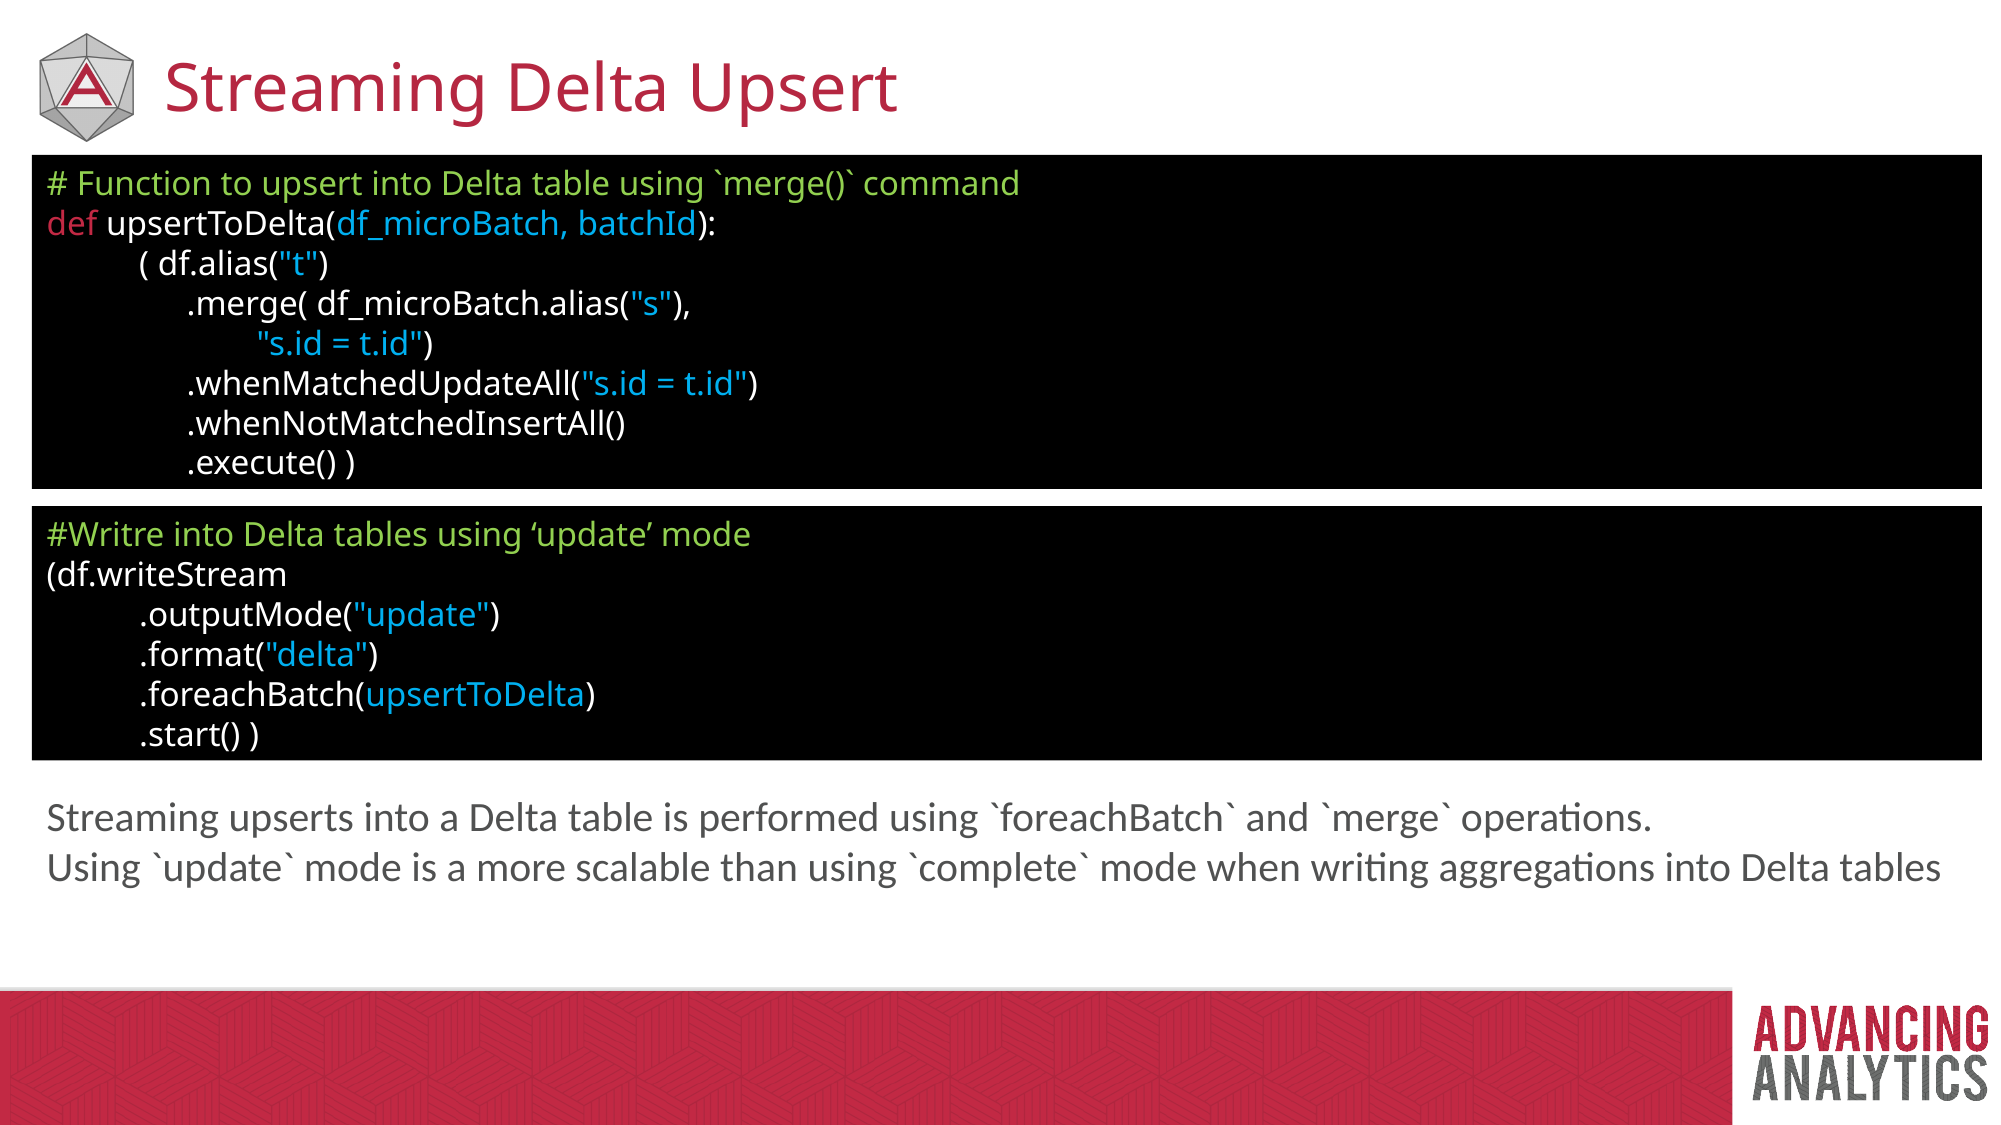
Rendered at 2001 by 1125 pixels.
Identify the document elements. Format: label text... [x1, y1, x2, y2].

picture [31, 32, 142, 143]
picture [1744, 987, 2000, 1125]
title Streaming Delta Upsert [149, 37, 1282, 138]
text_box # Function to upsert into Delta table using `merge()` command def upsertToDelta(df_microBatch, batchId): ( df.alias("t") .merge( df_microBatch.alias("s"), "s.id = t.id") .whenMatchedUpdateAll("s.id = t.id") .whenNotMatchedInsertAll() .execute() ) [31, 154, 1982, 489]
text_box Streaming upserts into a Delta table is performed using `foreachBatch` and `merge` operations. Using `update` mode is a more scalable than using `complete` mode when writing aggregations into Delta tables [31, 782, 1970, 898]
picture [0, 987, 1733, 1125]
text_box #Writre into Delta tables using ‘update’ mode (df.writeStream .outputMode("update") .format("delta") .foreachBatch(upsertToDelta) .start() ) [31, 506, 1982, 761]
